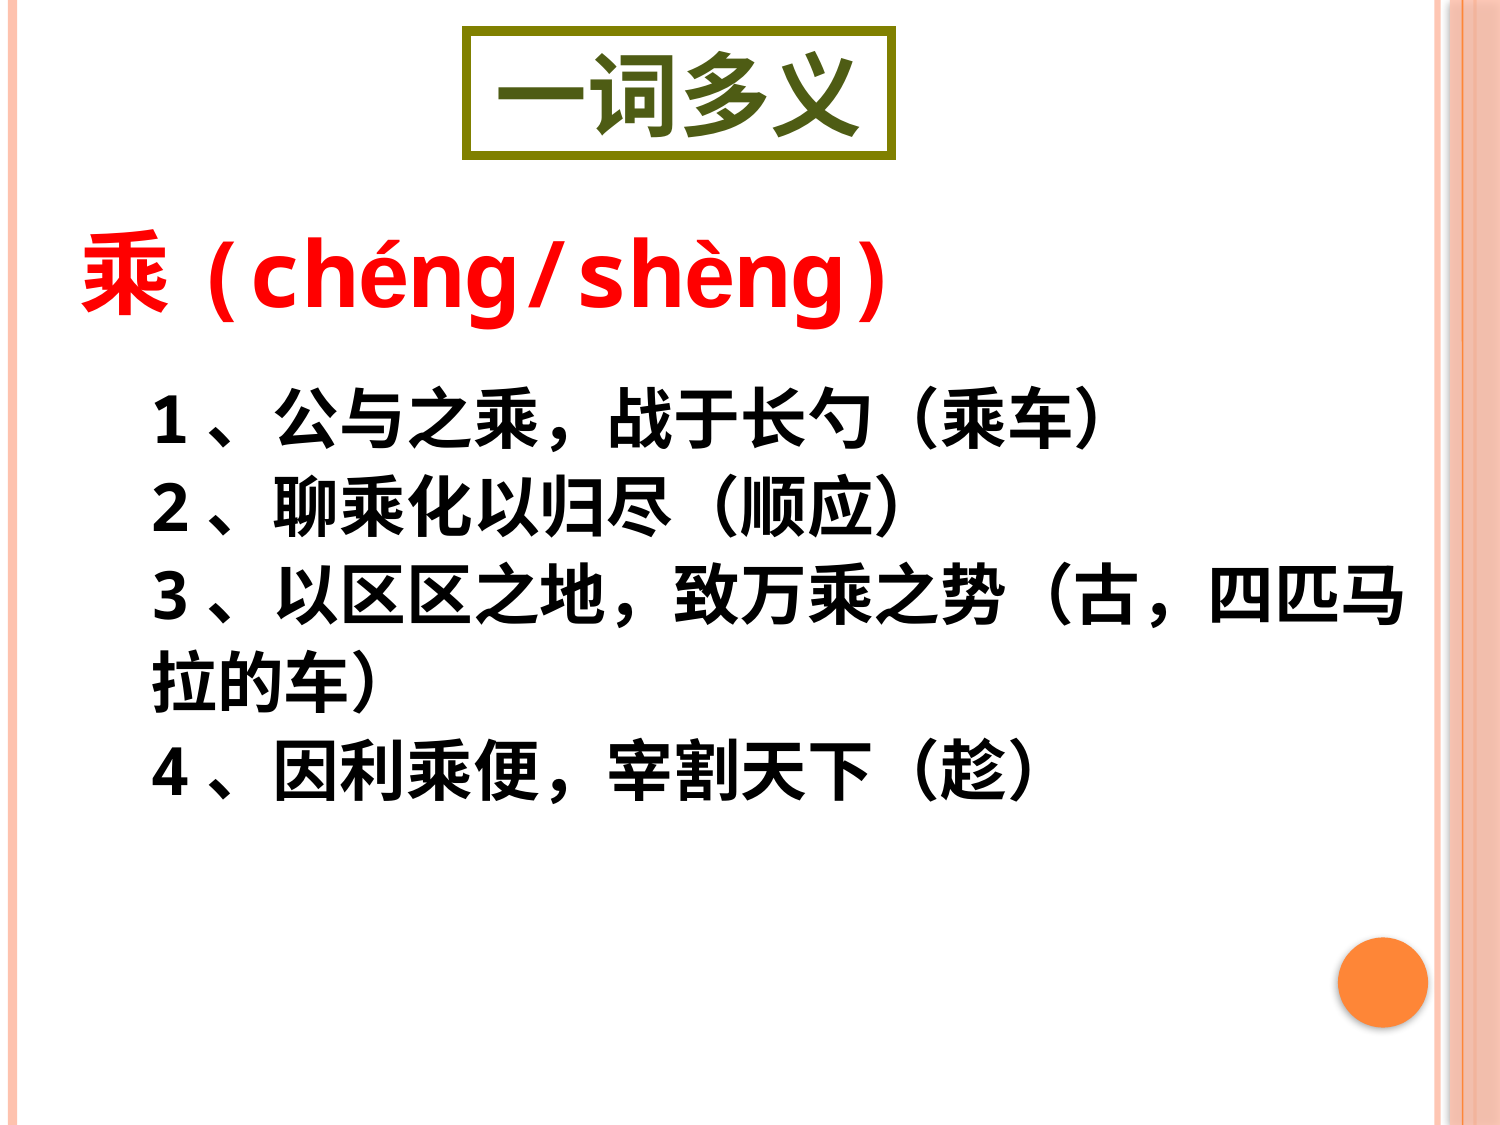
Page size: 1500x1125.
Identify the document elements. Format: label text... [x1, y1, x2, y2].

text_box 乘(chéng/shèng) [64, 207, 939, 333]
text_box 1、公与之乘，战于长勺（乘车） 2、聊乘化以归尽（顺应） 3、以区区之地，致万乘之势（古，四匹马拉的车） 4、因利乘便，宰割天下（趁） [135, 361, 1424, 817]
text_box 一词多义 [466, 30, 892, 156]
